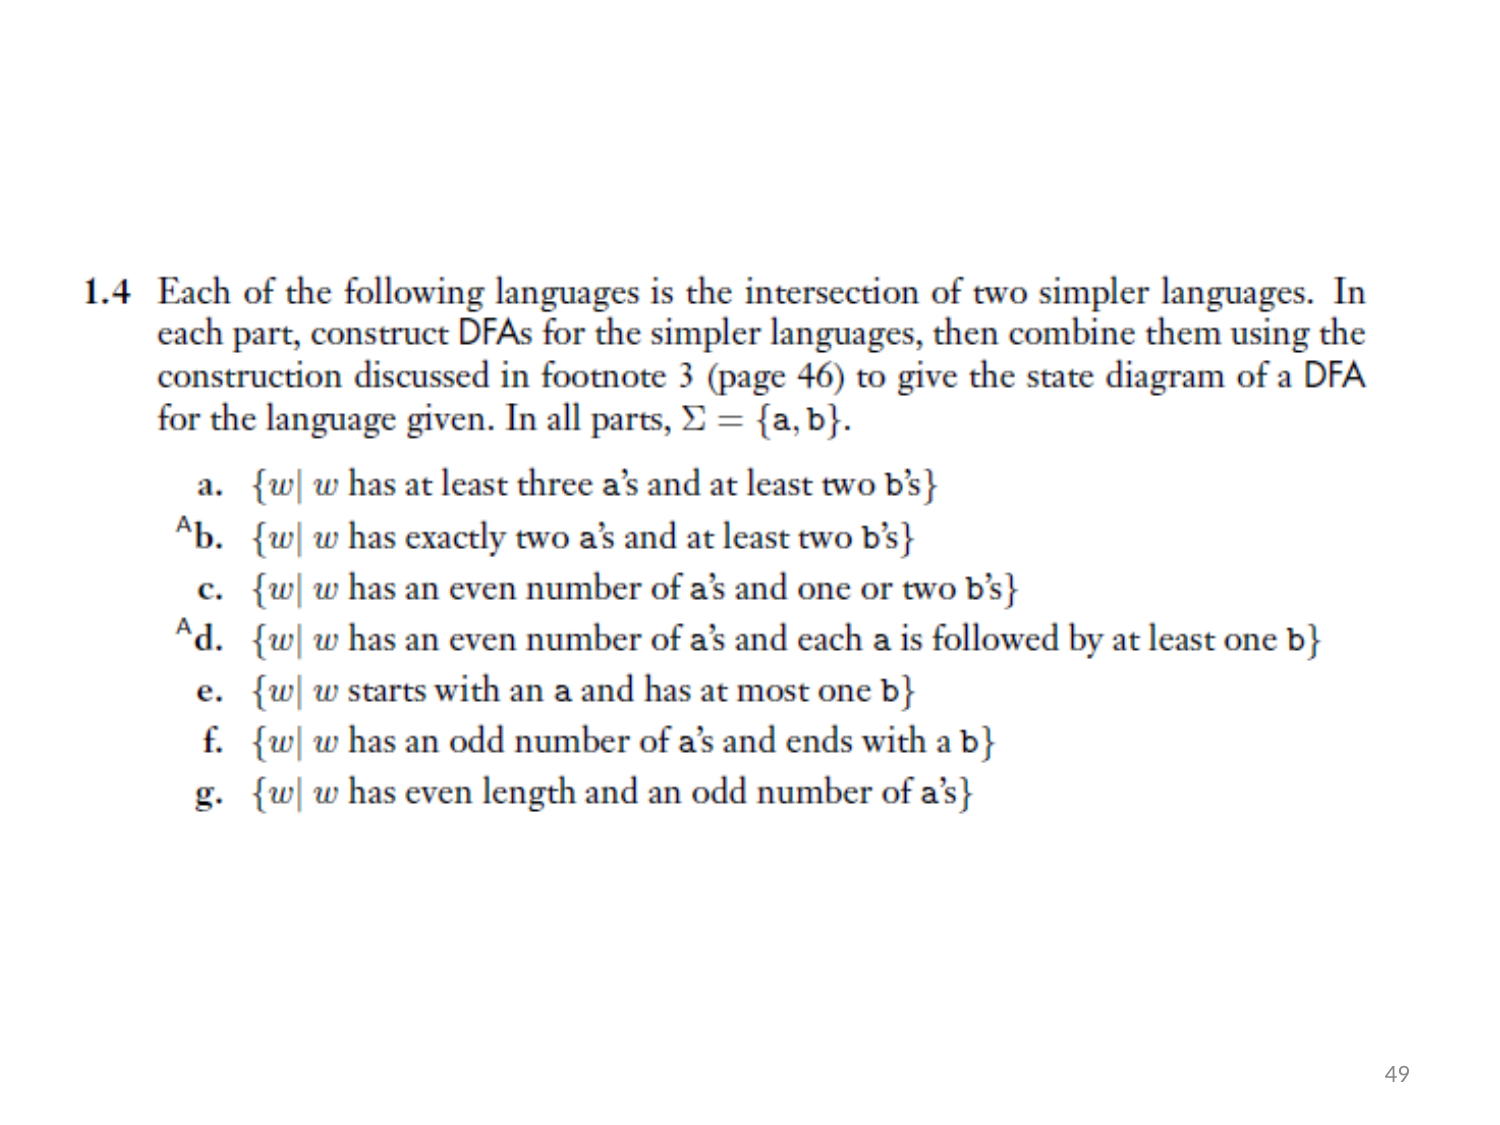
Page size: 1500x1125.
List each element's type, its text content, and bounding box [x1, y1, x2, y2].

slide_number ‹#› [1074, 1042, 1425, 1103]
picture [64, 249, 1408, 863]
